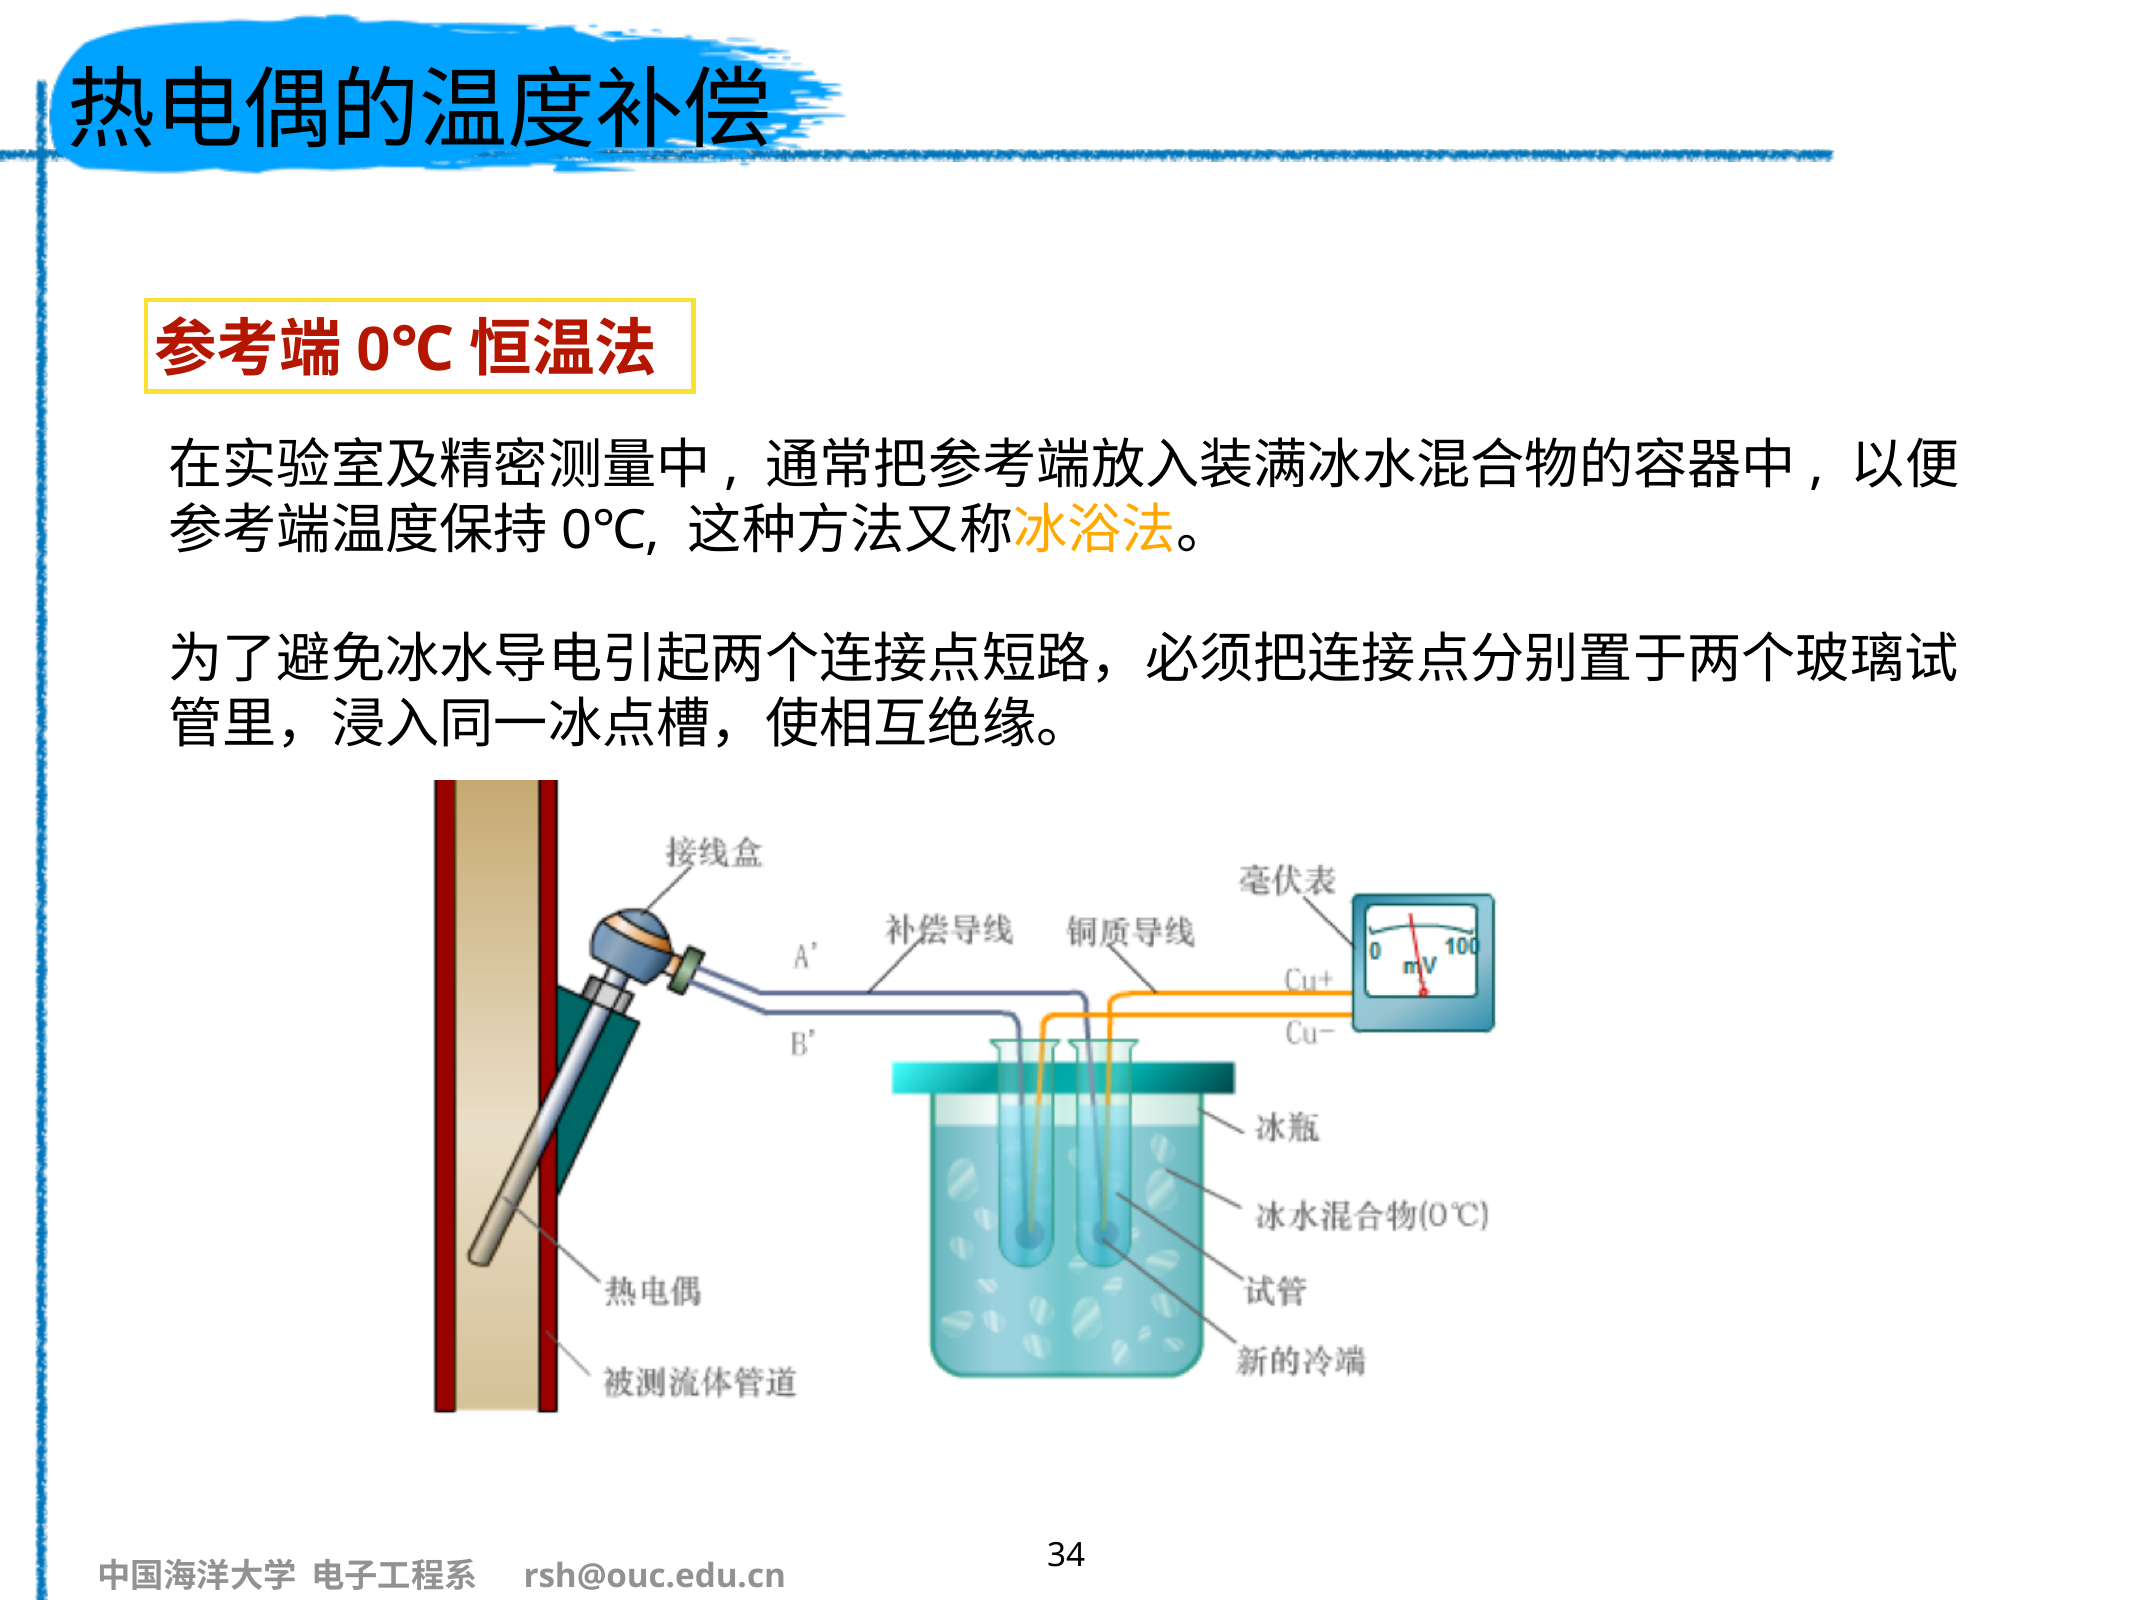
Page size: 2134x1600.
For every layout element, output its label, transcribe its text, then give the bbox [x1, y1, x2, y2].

text_box 在实验室及精密测量中, 通常把参考端放入装满冰水混合物的容器中, 以便参考端温度保持0℃, 这种方法又称冰浴法。 为了避免冰水导电引起两个连接点短路，必须把连接点分别置于两个玻璃试管里，浸入同一冰点槽，使相互绝缘。 [160, 420, 1974, 762]
slide_number 34 [1037, 1524, 1095, 1579]
text_box 参考端0℃恒温法 [145, 300, 694, 392]
picture [211, 780, 1677, 1452]
title 热电偶的温度补偿 [54, 14, 785, 196]
picture [0, 11, 1841, 1600]
